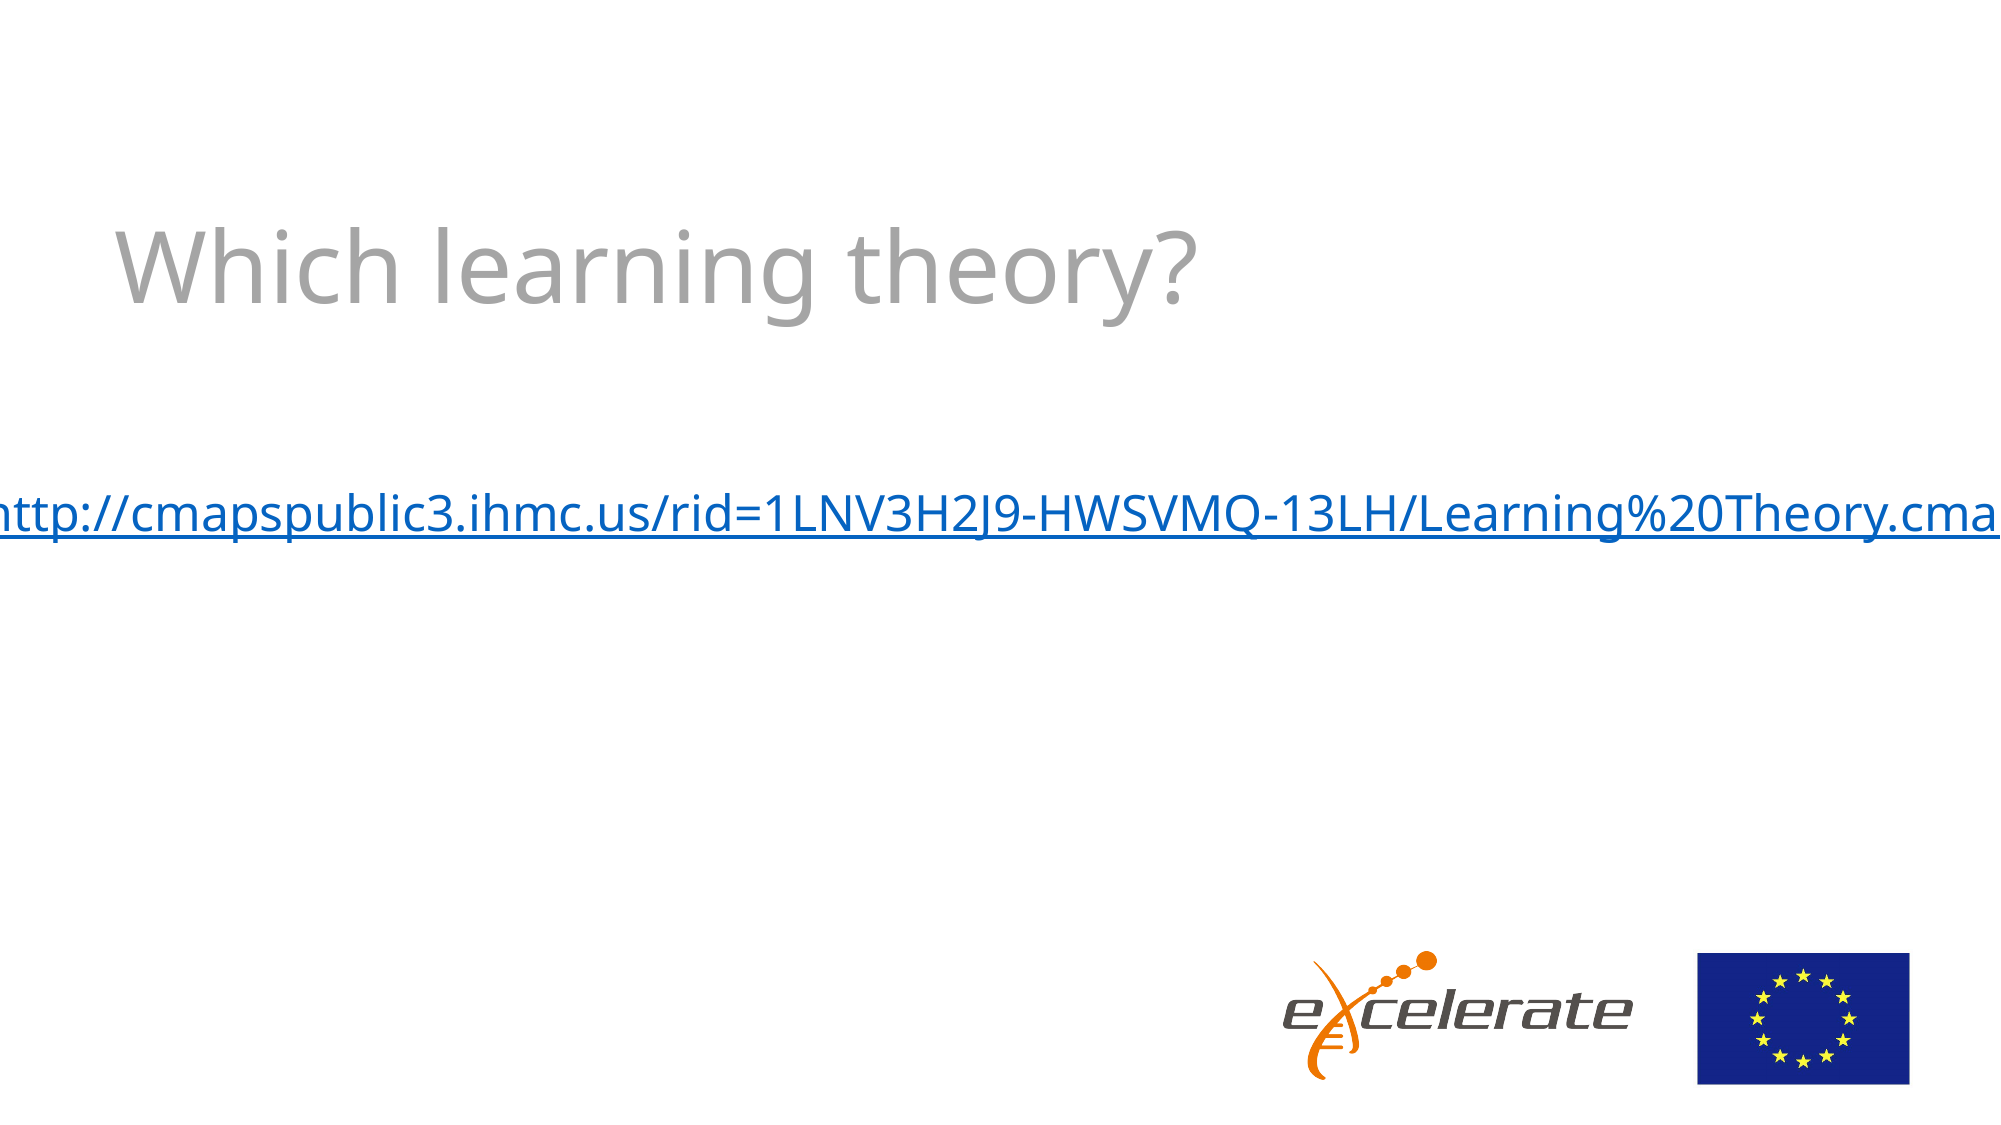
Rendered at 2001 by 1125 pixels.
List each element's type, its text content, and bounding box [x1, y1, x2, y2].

picture [1693, 949, 1913, 1088]
picture [1283, 951, 1633, 1080]
title Which learning theory? [114, 217, 1898, 376]
text_box http://cmapspublic3.ihmc.us/rid=1LNV3H2J9-HWSVMQ-13LH/Learning%20Theory.cmap [0, 473, 2000, 617]
